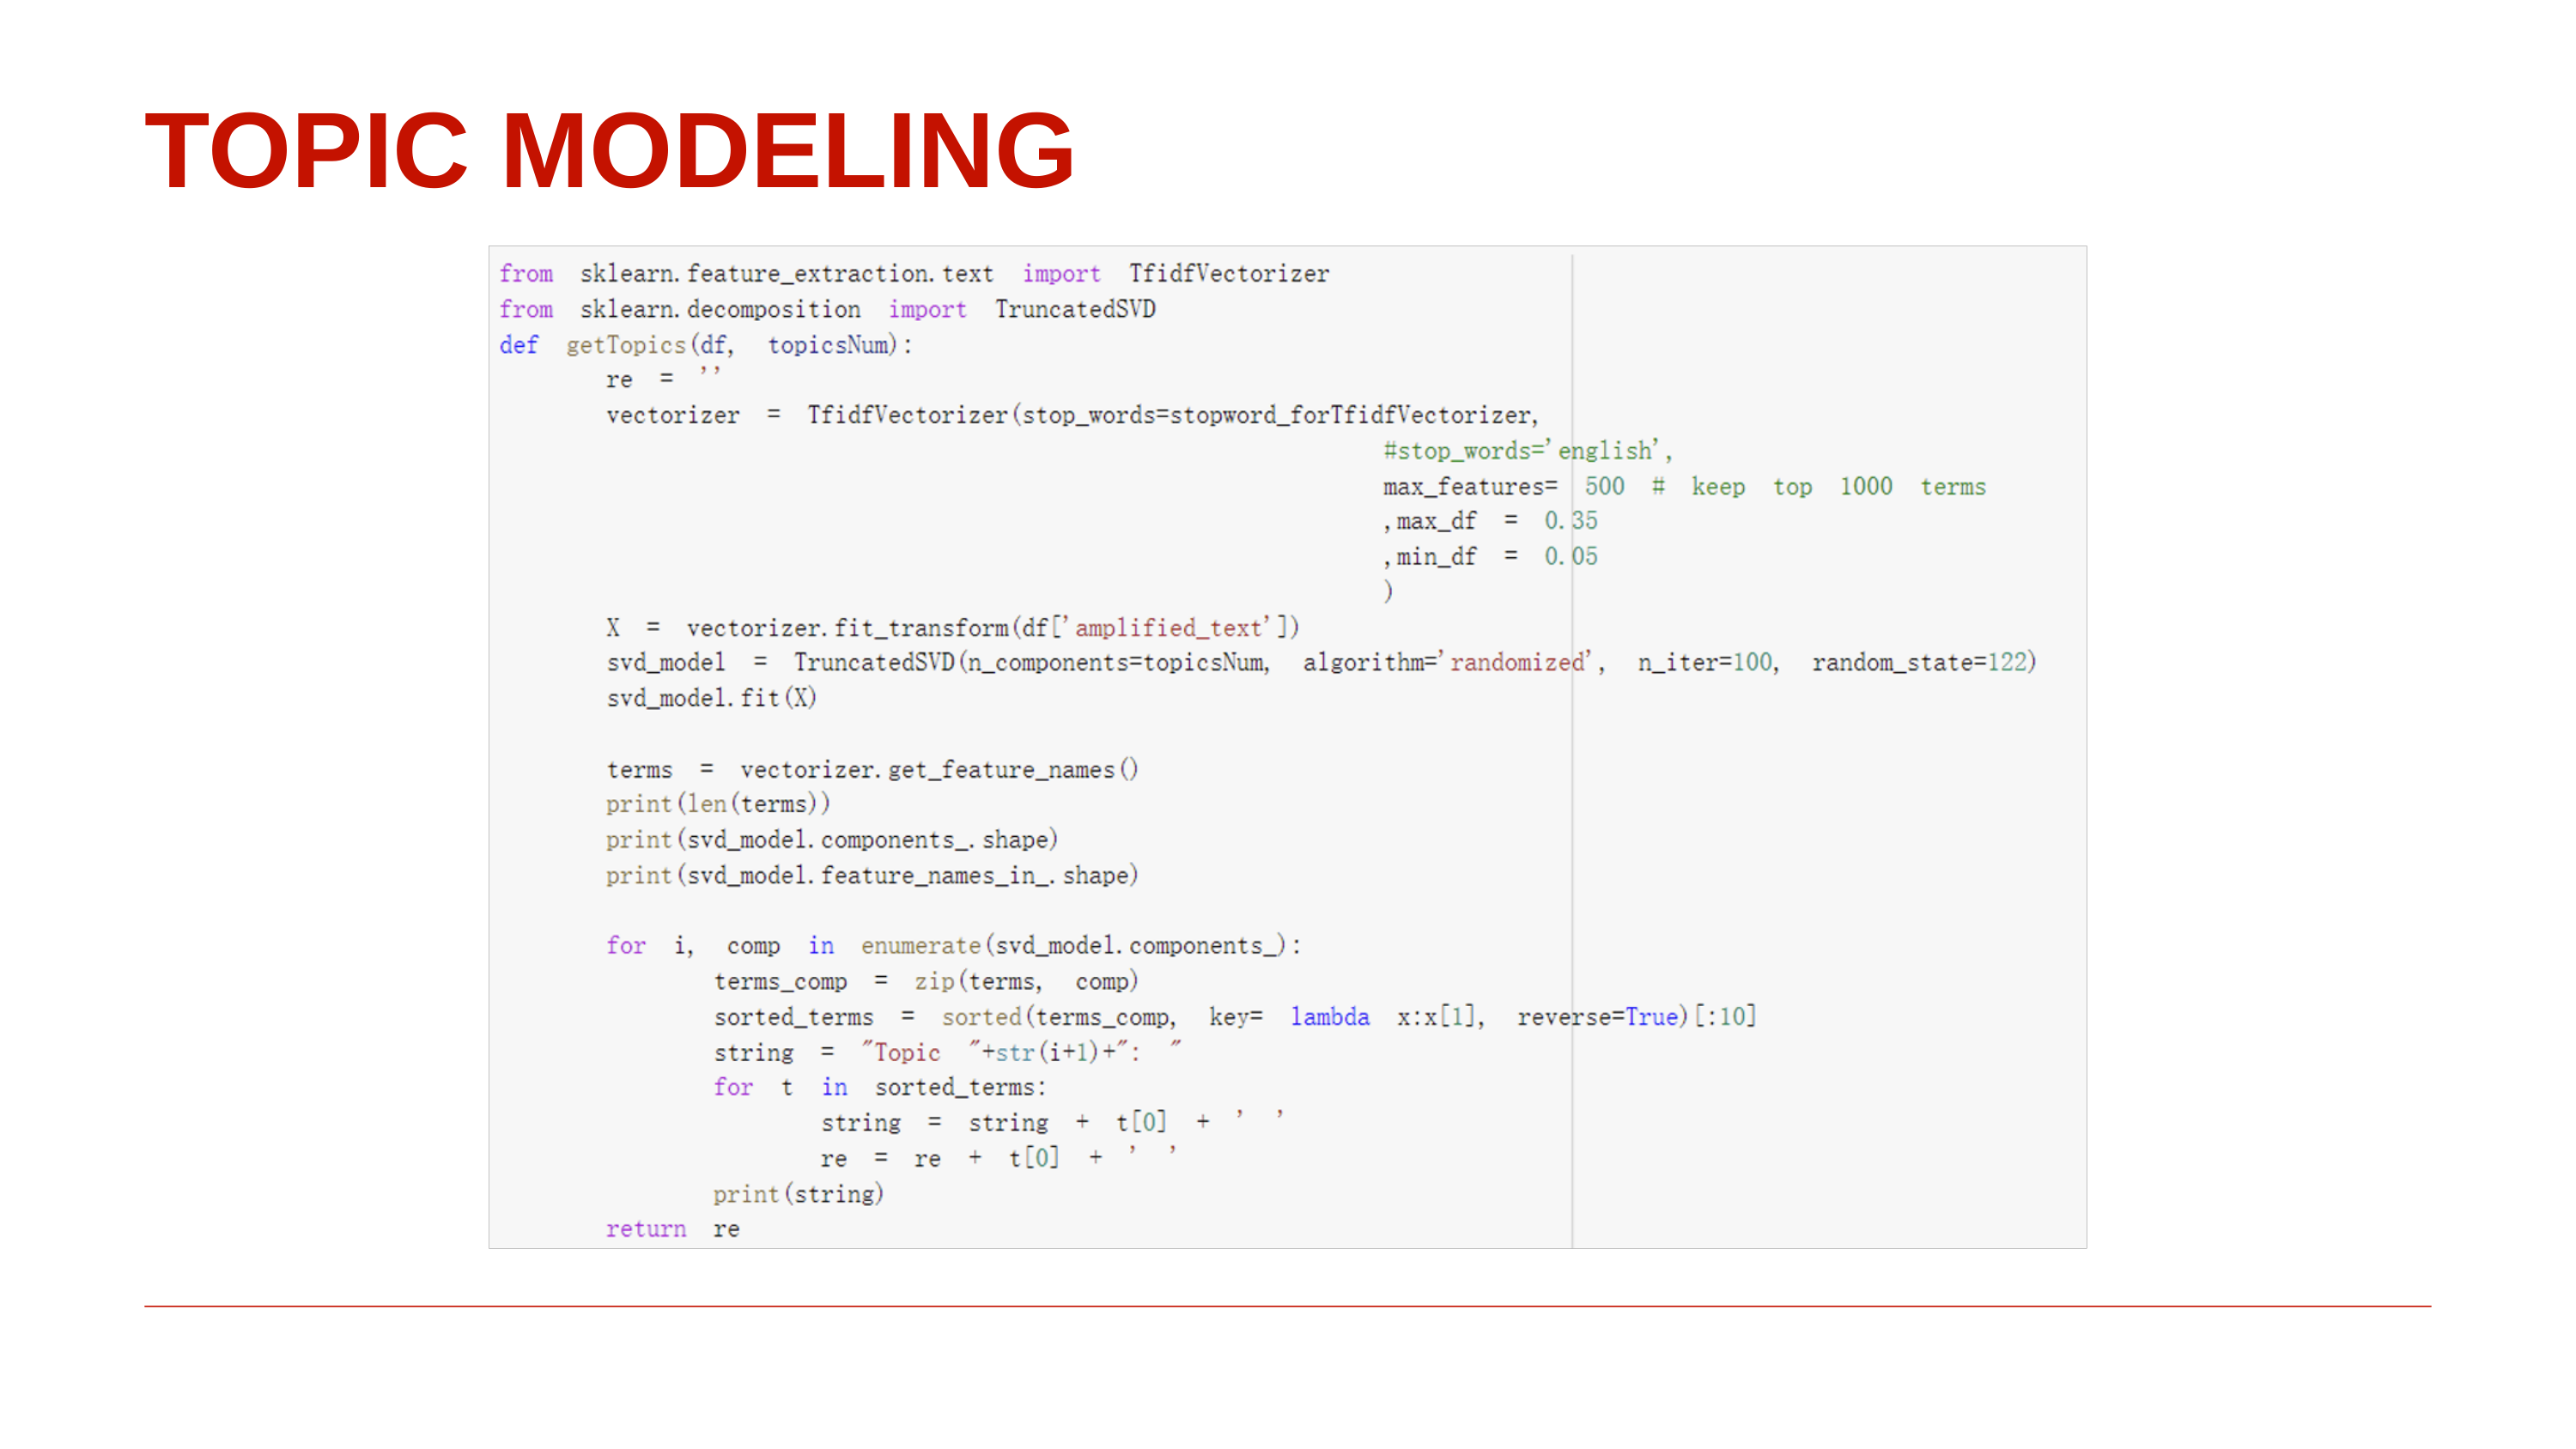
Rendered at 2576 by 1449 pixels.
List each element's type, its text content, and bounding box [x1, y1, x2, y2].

text_box TOPIC MODELING [144, 80, 2283, 209]
picture [487, 244, 2089, 1251]
